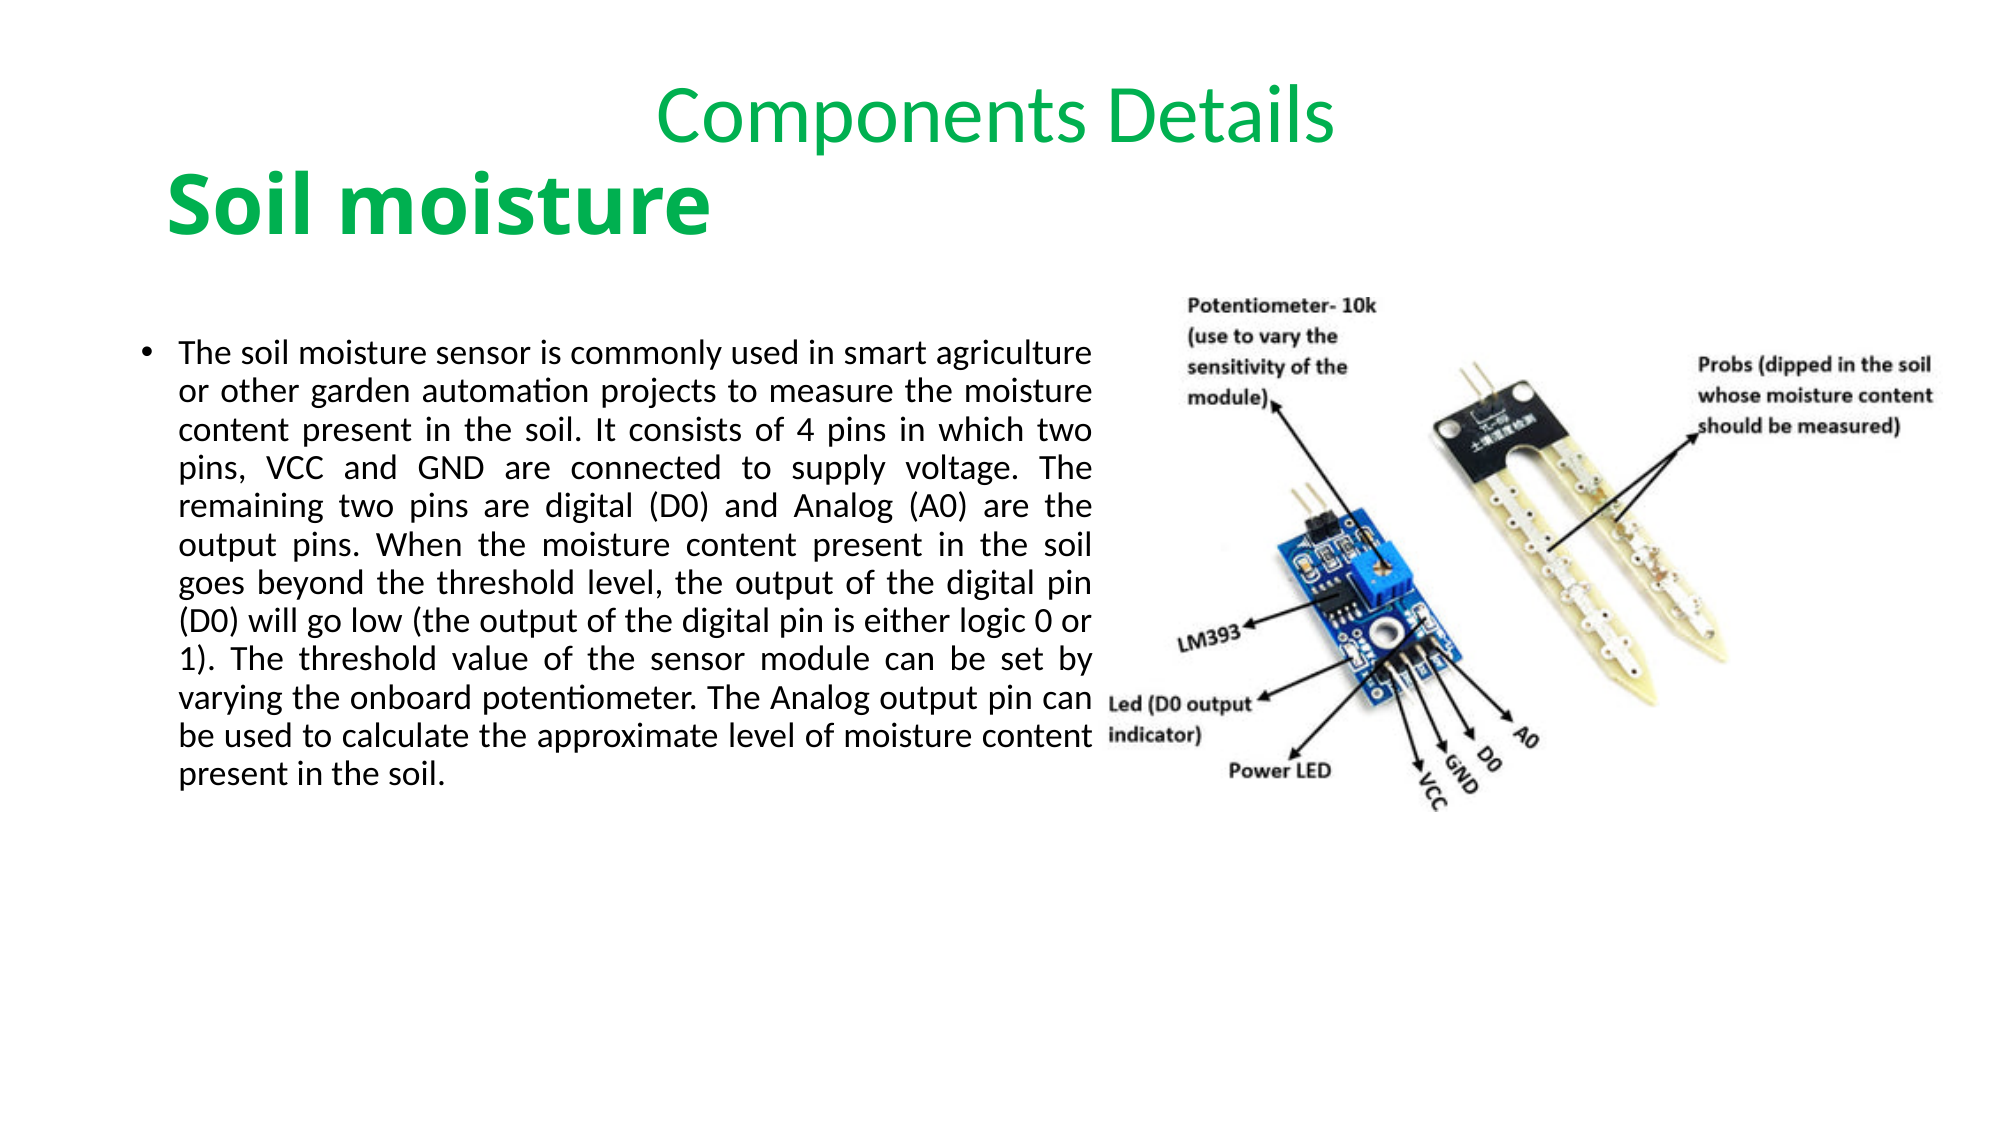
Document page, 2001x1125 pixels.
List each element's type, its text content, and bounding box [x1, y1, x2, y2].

picture [1094, 297, 1943, 812]
list The soil moisture sensor is commonly used in smart agriculture or other garden automation projects to measure the moisture content present in the soil. It consists of 4 pins in which two pins, VCC and GND are connected to supply voltage. The remaining two pins are digital (D0) and Analog (A0) are the output pins. When the moisture content present in the soil goes beyond the threshold level, the output of the digital pin (D0) will go low (the output of the digital pin is either logic 0 or 1). The threshold value of the sensor module can be set by varying the onboard potentiometer. The Analog output pin can be used to calculate the approximate level of moisture content present in the soil. [140, 334, 1095, 883]
text_box Components Details [140, 52, 1852, 167]
title Soil moisture [166, 167, 1165, 258]
